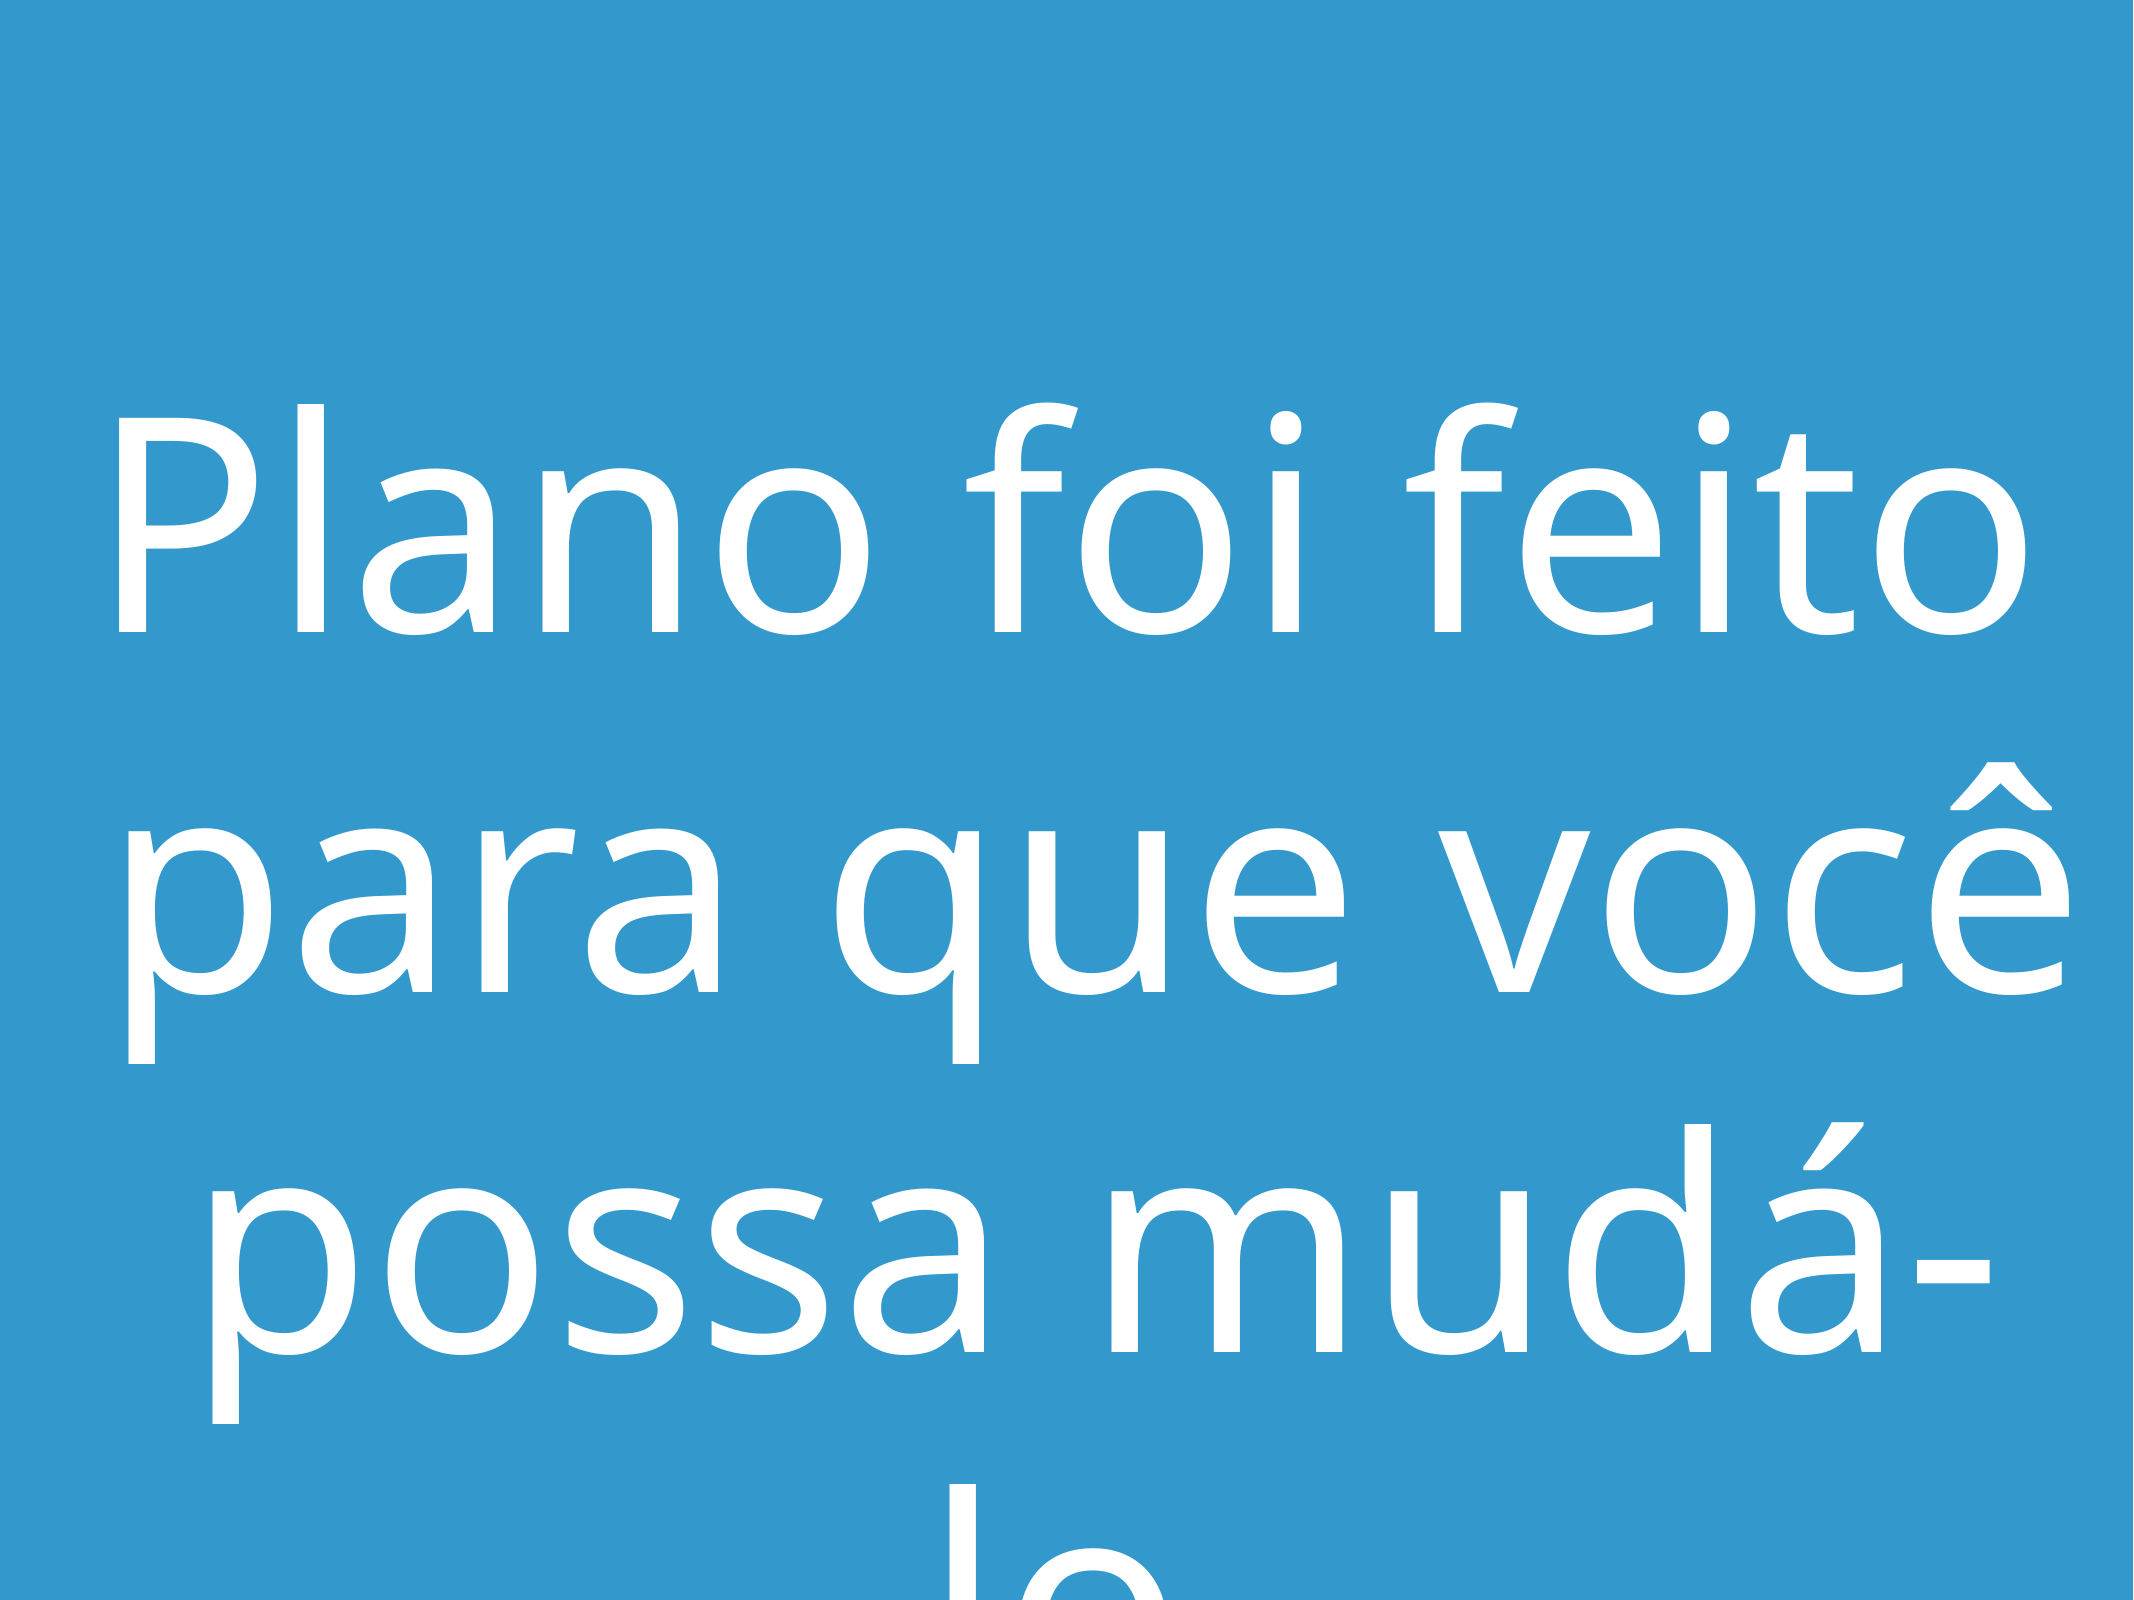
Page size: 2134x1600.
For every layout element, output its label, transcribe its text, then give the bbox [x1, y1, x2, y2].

list Plano foi feito para que você possa mudá-lo. [0, 324, 2134, 713]
